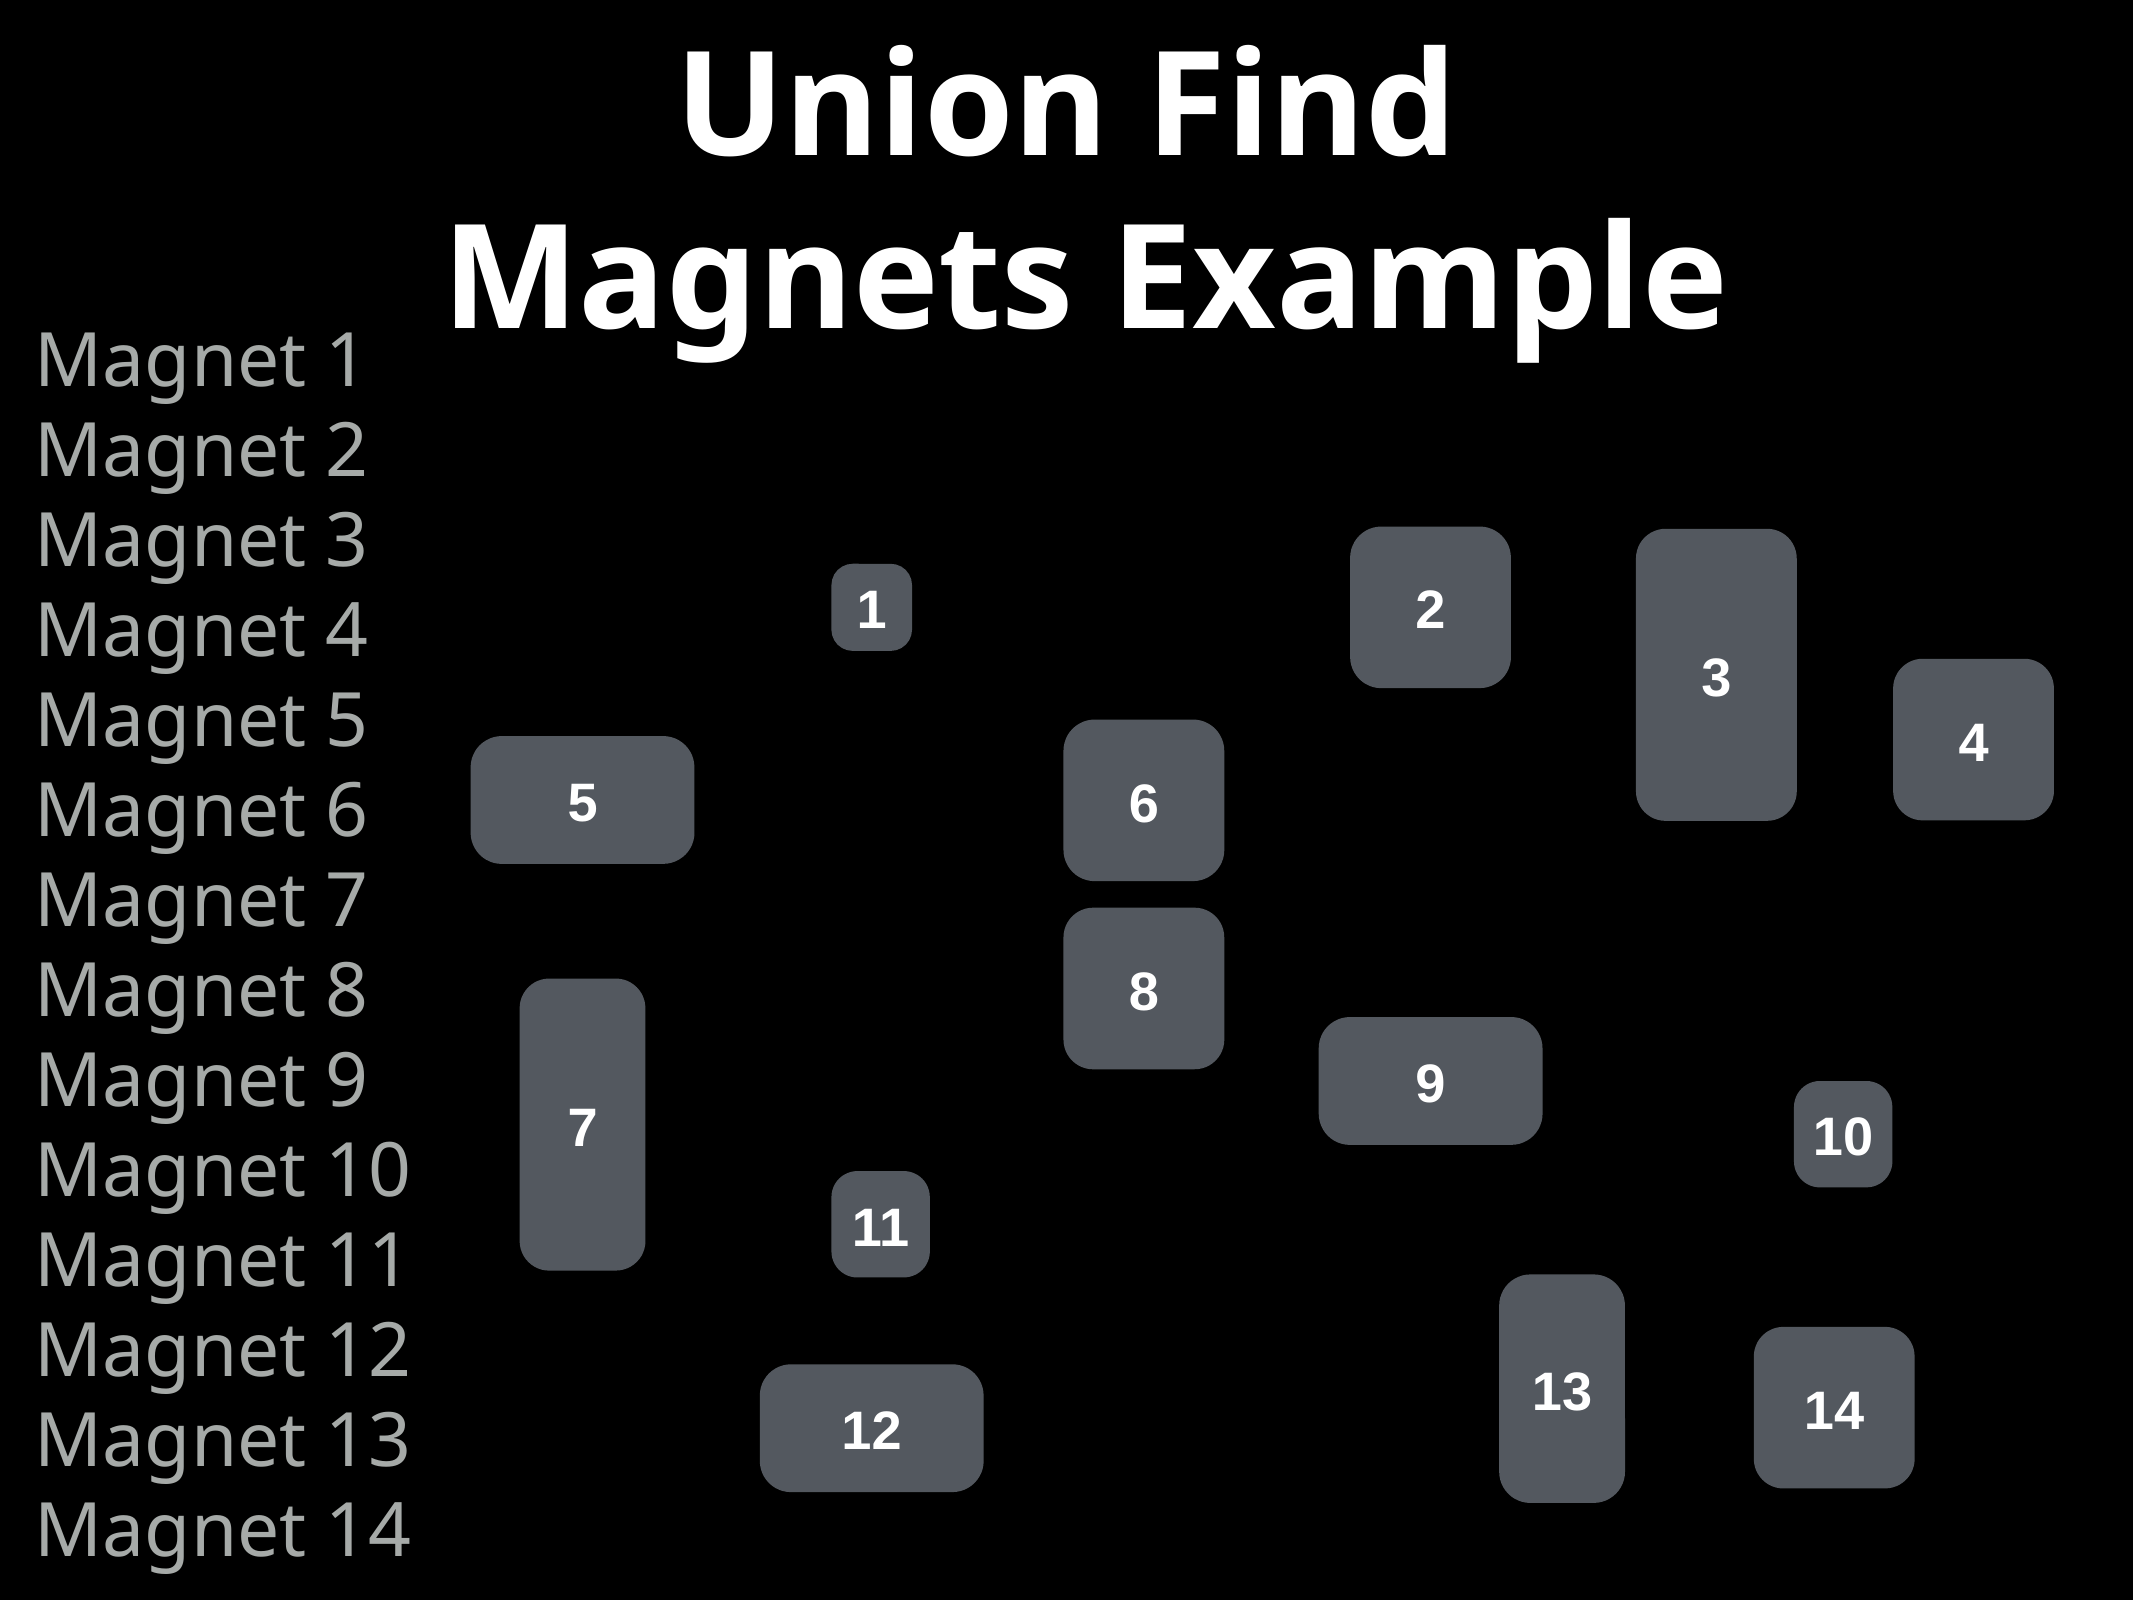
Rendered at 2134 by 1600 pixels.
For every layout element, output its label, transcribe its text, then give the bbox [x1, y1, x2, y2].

text_box 8 [1063, 907, 1225, 1070]
text_box 1 [831, 563, 913, 651]
text_box 2 [1350, 526, 1511, 689]
text_box 4 [1893, 658, 2054, 821]
text_box 6 [1063, 719, 1225, 882]
text_box Magnet 1 Magnet 2 Magnet 3 Magnet 4 Magnet 5 Magnet 6 Magnet 7 Magnet 8 Magnet 9 Magnet 10 Magnet 11 Magnet 12 Magnet 13 Magnet 14 [26, 303, 464, 1580]
text_box 5 [470, 736, 695, 864]
text_box 14 [1753, 1326, 1915, 1489]
text_box 12 [759, 1364, 984, 1493]
text_box 7 [519, 978, 646, 1271]
title Union Find Magnets Example [0, 6, 2134, 362]
text_box 9 [1318, 1017, 1543, 1145]
text_box 13 [1499, 1274, 1626, 1503]
text_box 11 [831, 1171, 930, 1278]
text_box 10 [1793, 1081, 1893, 1188]
text_box 3 [1635, 528, 1797, 821]
